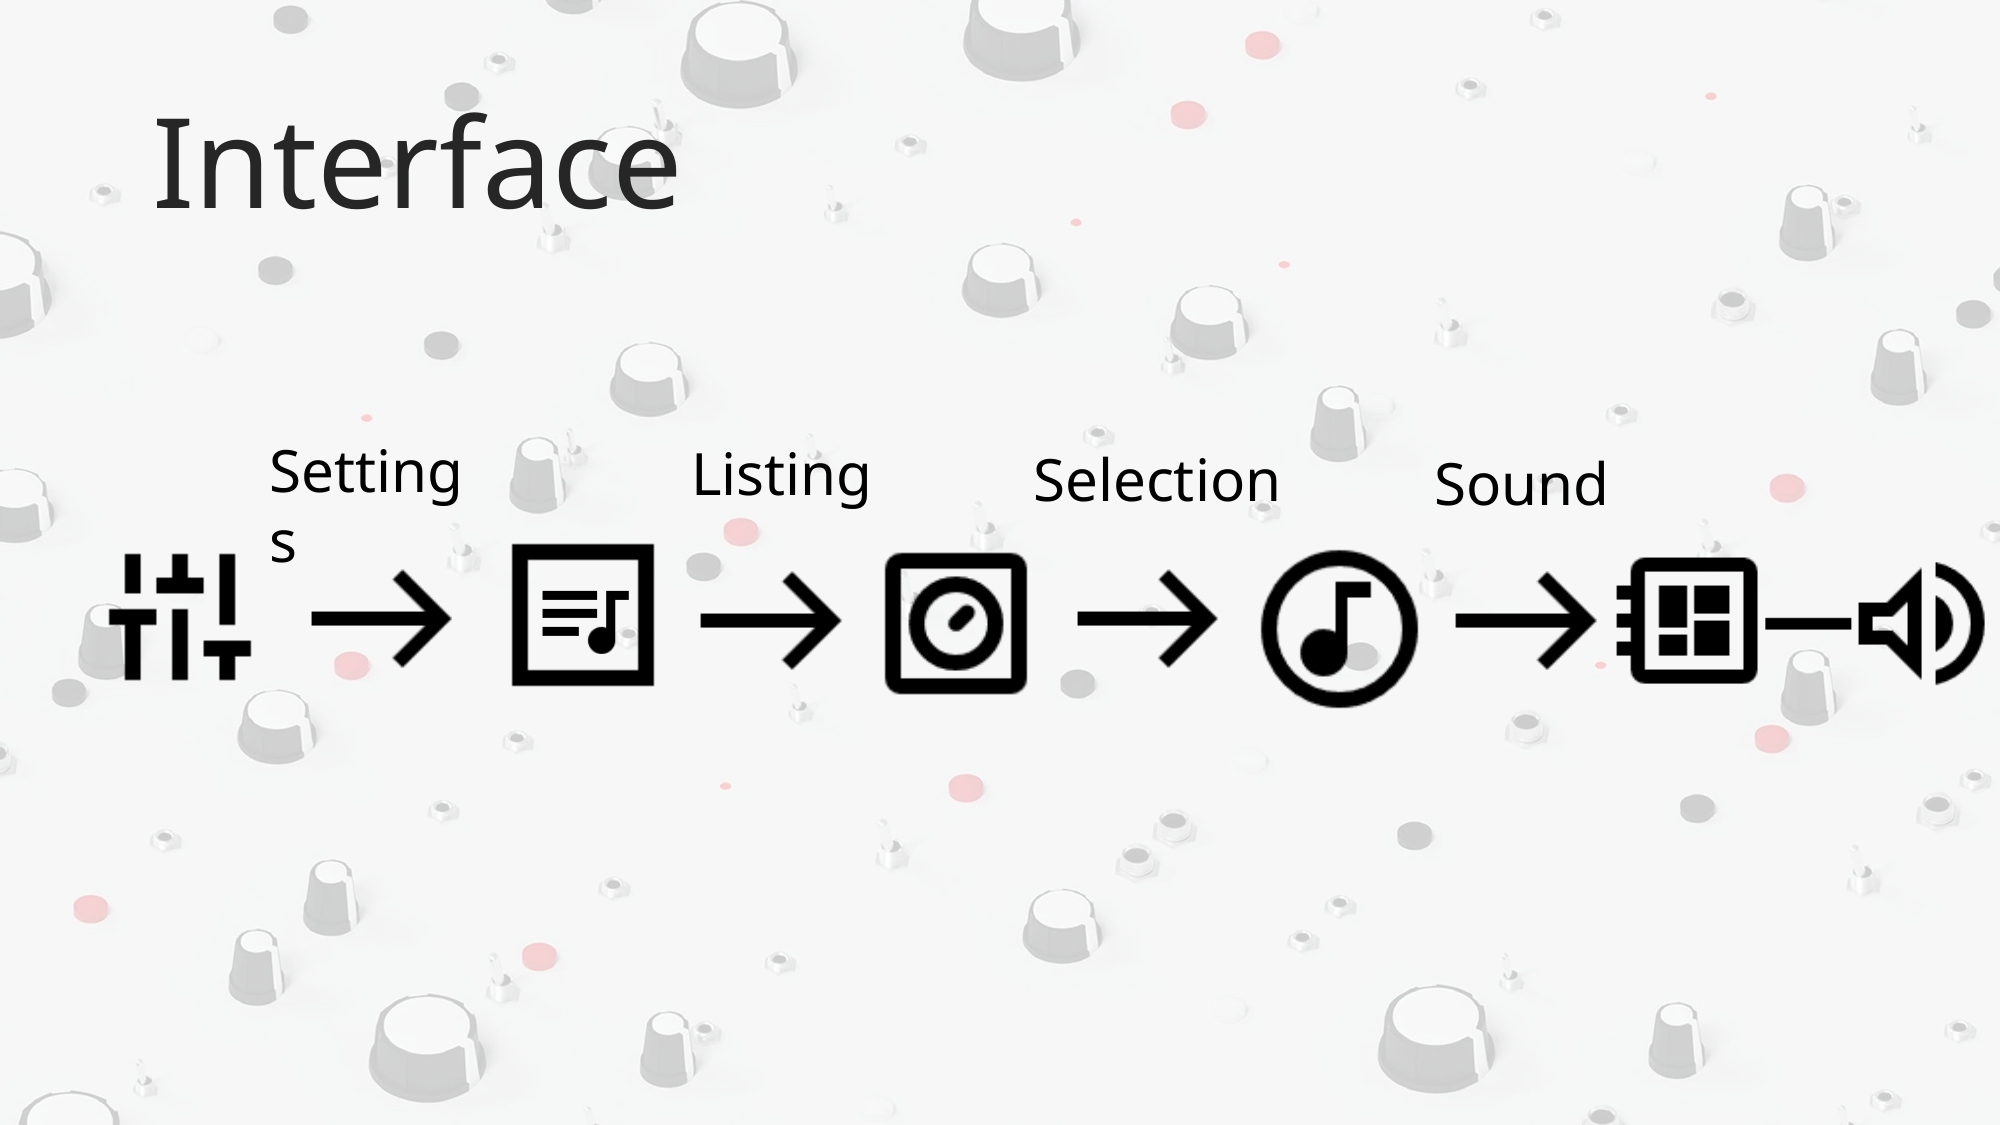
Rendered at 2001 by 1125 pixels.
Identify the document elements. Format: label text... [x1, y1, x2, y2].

text_box Settings [255, 426, 501, 627]
text_box Listing [676, 429, 922, 560]
text_box Sound [1419, 439, 1705, 640]
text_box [1603, 537, 2000, 709]
picture [86, 523, 276, 713]
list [489, 520, 679, 710]
picture [861, 529, 1051, 719]
picture [1442, 537, 1611, 706]
picture [687, 536, 856, 705]
picture [297, 534, 466, 703]
title Interface [137, 59, 1863, 278]
text_box Selection [1018, 435, 1305, 636]
picture [528, 563, 638, 673]
picture [1063, 534, 1233, 703]
picture [1245, 534, 1435, 724]
